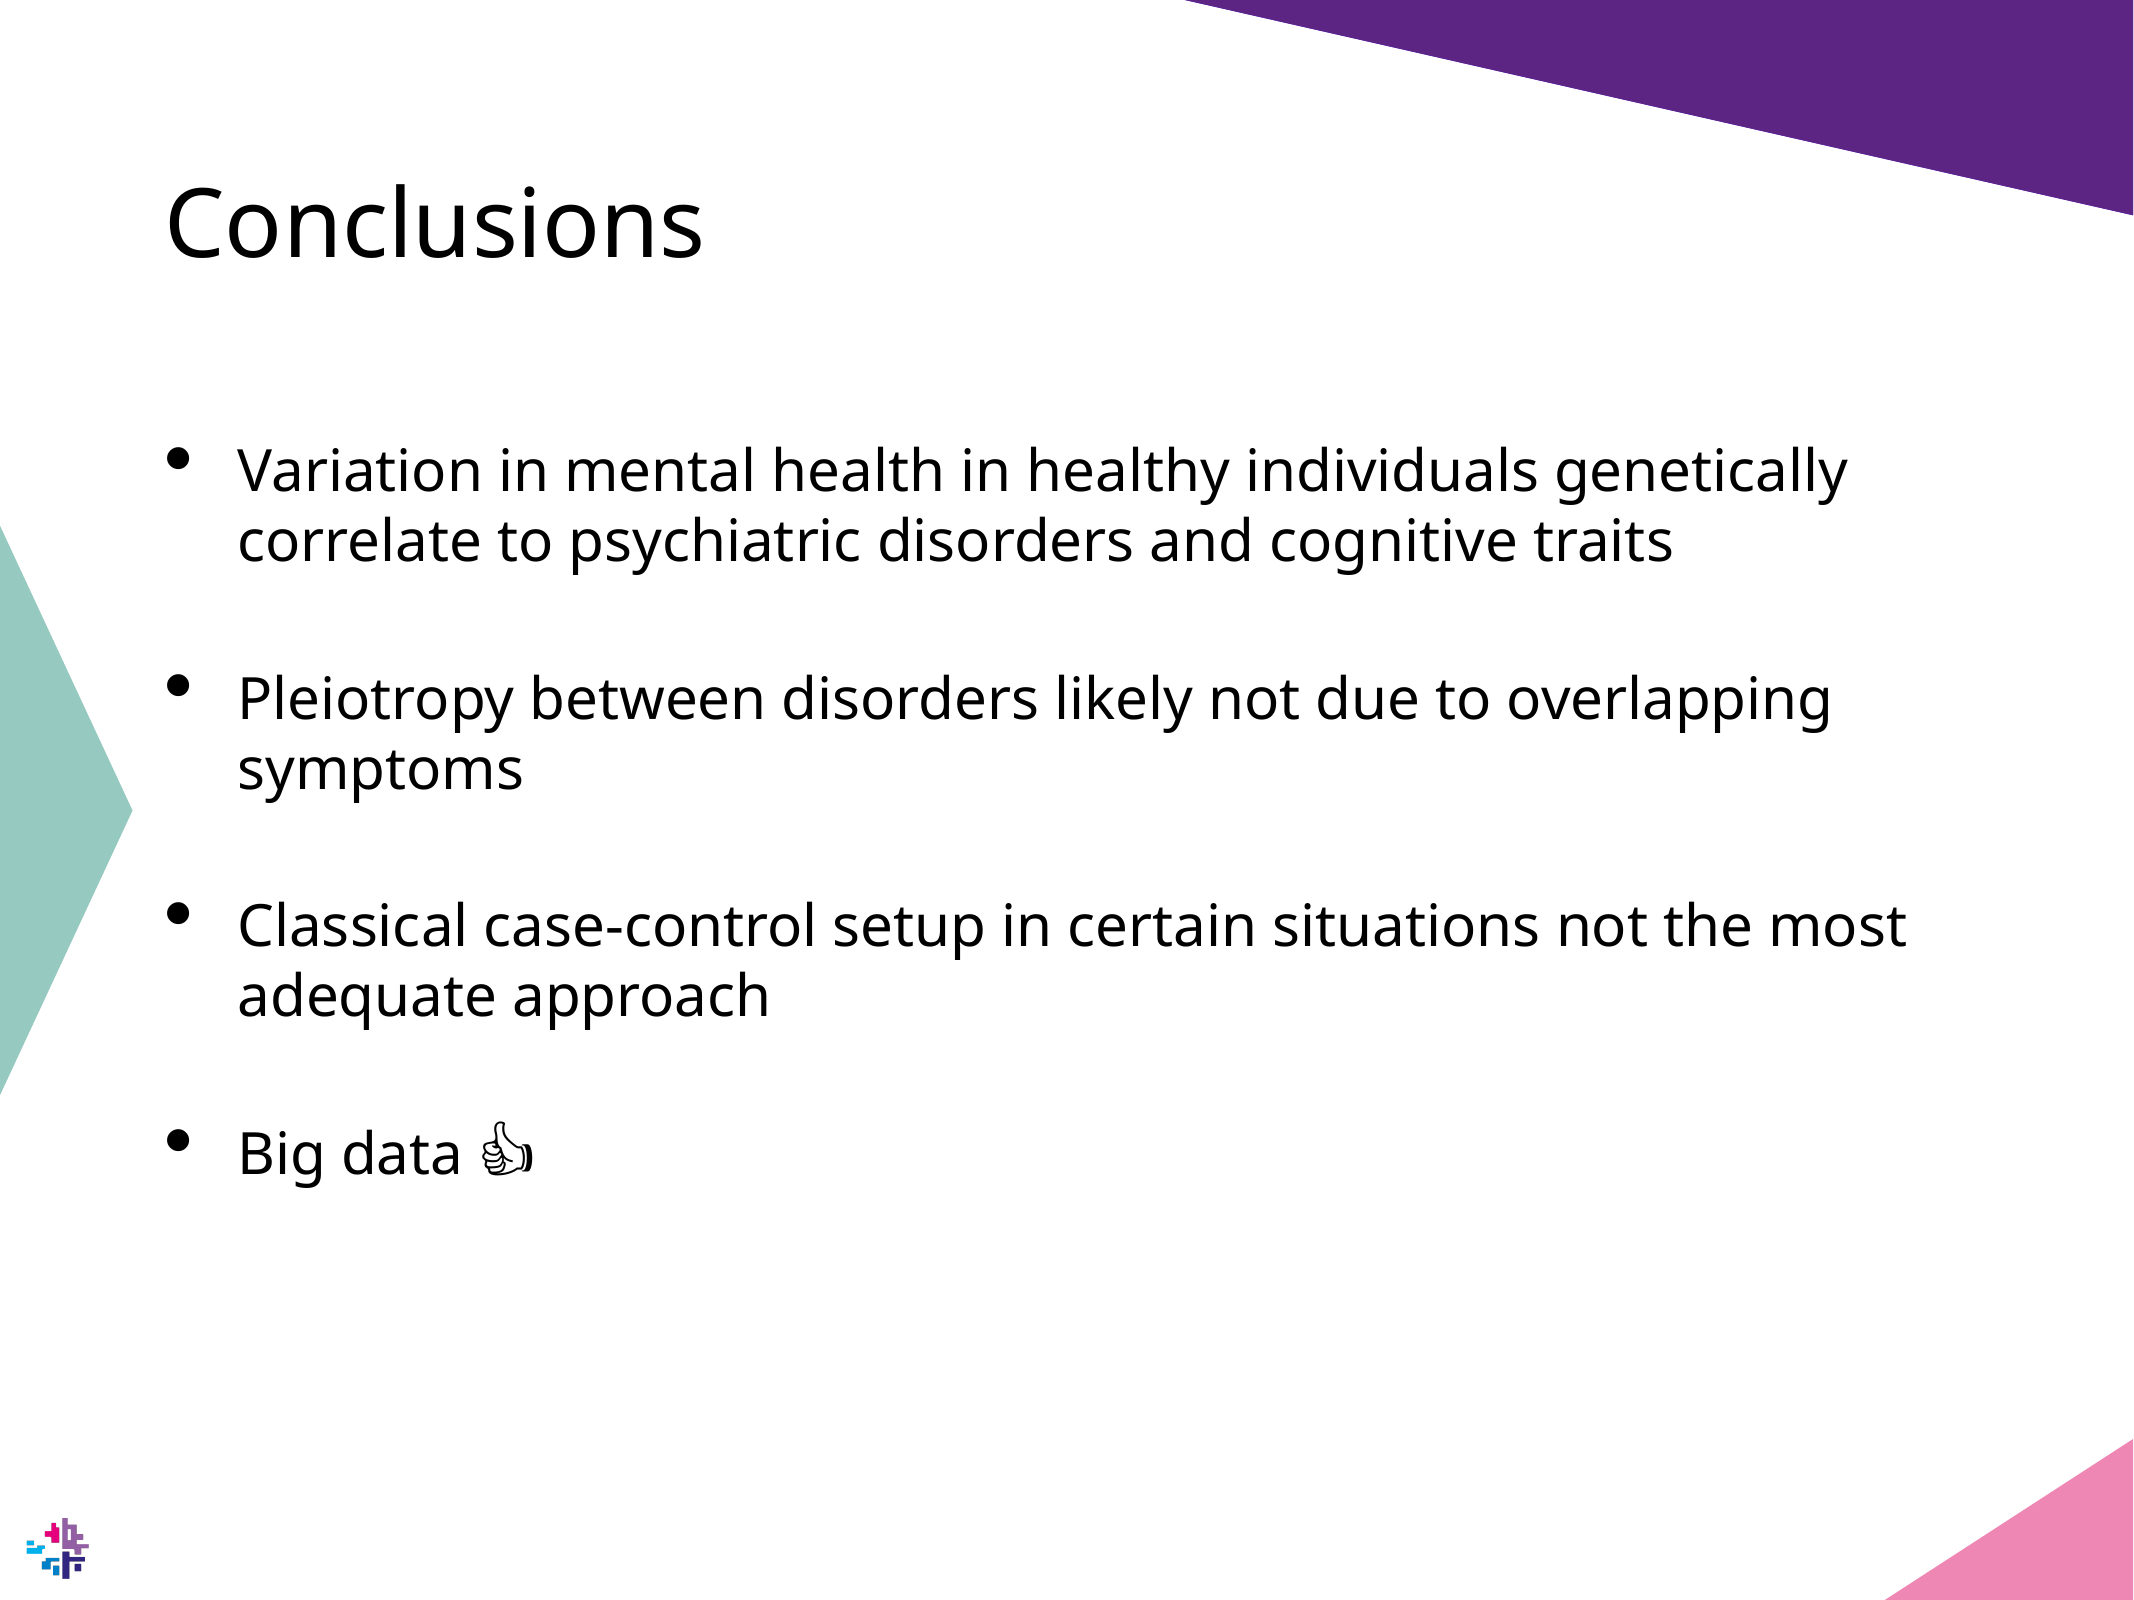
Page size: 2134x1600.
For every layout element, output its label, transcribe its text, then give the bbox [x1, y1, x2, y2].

text_box [1884, 1438, 2134, 1600]
title Conclusions [155, 41, 1978, 397]
text_box [1184, 0, 2134, 216]
picture [26, 1518, 91, 1579]
text_box [0, 525, 133, 1096]
list Variation in mental health in healthy individuals genetically correlate to psychiatric disorders and cognitive traits Pleiotropy between disorders likely not due to overlapping symptoms Classical case-control setup in certain situations not the most adequate approach Big data 👍 [155, 424, 1978, 1457]
